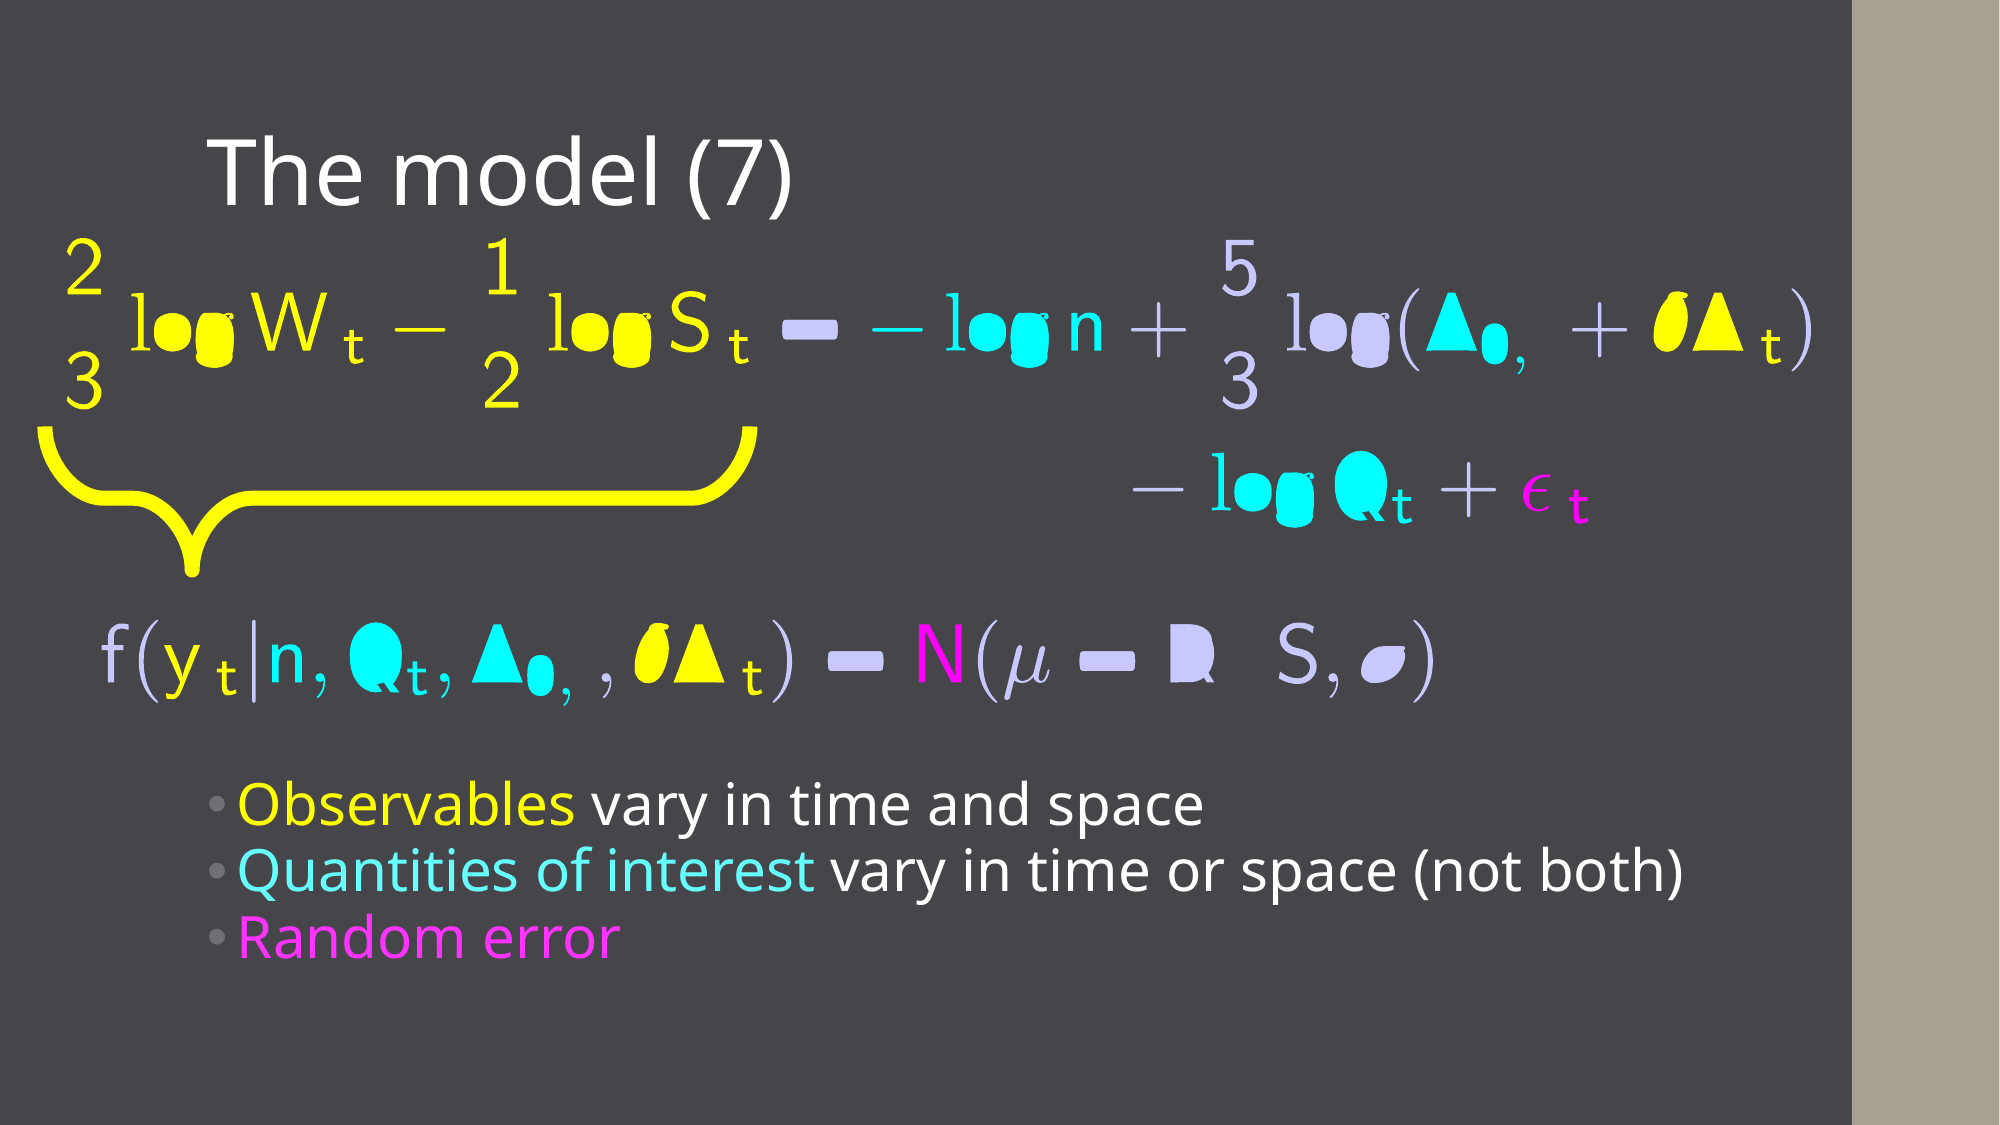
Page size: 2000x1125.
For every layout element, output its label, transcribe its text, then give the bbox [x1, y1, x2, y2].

text_box [407, 661, 428, 696]
text_box [44, 426, 750, 571]
text_box [1413, 619, 1433, 703]
text_box [1130, 302, 1187, 358]
text_box [571, 313, 609, 352]
text_box [729, 329, 749, 364]
text_box [1361, 646, 1406, 684]
text_box [1222, 351, 1258, 410]
text_box [1309, 313, 1347, 352]
text_box [1275, 472, 1315, 528]
text_box [488, 237, 517, 295]
text_box [772, 619, 793, 703]
text_box [1516, 356, 1525, 375]
text_box [634, 622, 669, 684]
text_box [1761, 329, 1782, 364]
text_box [1004, 645, 1050, 701]
text_box [394, 328, 446, 332]
text_box [343, 329, 364, 364]
text_box [484, 351, 519, 408]
text_box [315, 673, 326, 699]
text_box [562, 687, 571, 706]
text_box [946, 292, 966, 351]
text_box [1653, 291, 1688, 352]
text_box [272, 644, 302, 683]
text_box [1481, 323, 1508, 365]
text_box [101, 623, 129, 683]
text_box [471, 624, 523, 683]
text_box [1234, 473, 1272, 512]
text_box [1791, 288, 1811, 372]
text_box [1170, 624, 1215, 683]
text_box [601, 673, 612, 699]
text_box [1278, 622, 1317, 684]
text_box [1287, 292, 1306, 351]
text_box [1399, 288, 1420, 372]
text_box [918, 624, 962, 683]
text_box [252, 619, 256, 703]
text_box [1523, 474, 1551, 512]
text_box [968, 313, 1007, 352]
text_box [216, 661, 237, 696]
text_box [1351, 312, 1390, 368]
text_box [742, 661, 763, 696]
text_box [138, 619, 159, 703]
text_box [1426, 292, 1477, 351]
text_box [439, 673, 450, 699]
text_box The model (7) [206, 60, 1797, 278]
text_box [1334, 450, 1387, 521]
text_box [872, 328, 923, 332]
text_box [1440, 461, 1497, 518]
text_box [612, 312, 652, 368]
text_box [66, 351, 102, 410]
text_box [827, 651, 884, 671]
text_box [163, 645, 201, 700]
text_box [1568, 489, 1589, 524]
text_box [349, 622, 402, 693]
text_box [1071, 312, 1102, 351]
text_box [1132, 487, 1184, 492]
text_box [670, 291, 709, 353]
text_box [1392, 489, 1413, 524]
text_box [1571, 302, 1628, 358]
text_box [131, 292, 151, 351]
text_box [195, 312, 234, 368]
text_box [977, 619, 998, 703]
text_box [1211, 452, 1231, 511]
text_box [527, 655, 554, 696]
text_box [154, 313, 192, 352]
text_box [250, 292, 328, 351]
text_box Observables vary in time and space Quantities of interest vary in time or space (not both) Random error [206, 772, 1830, 1077]
text_box [1222, 239, 1257, 297]
text_box [548, 292, 568, 351]
text_box [673, 624, 725, 683]
text_box [1079, 651, 1136, 671]
text_box [1010, 312, 1049, 368]
text_box [782, 319, 838, 340]
text_box [66, 237, 101, 295]
text_box [1328, 673, 1339, 699]
text_box [1692, 292, 1744, 351]
